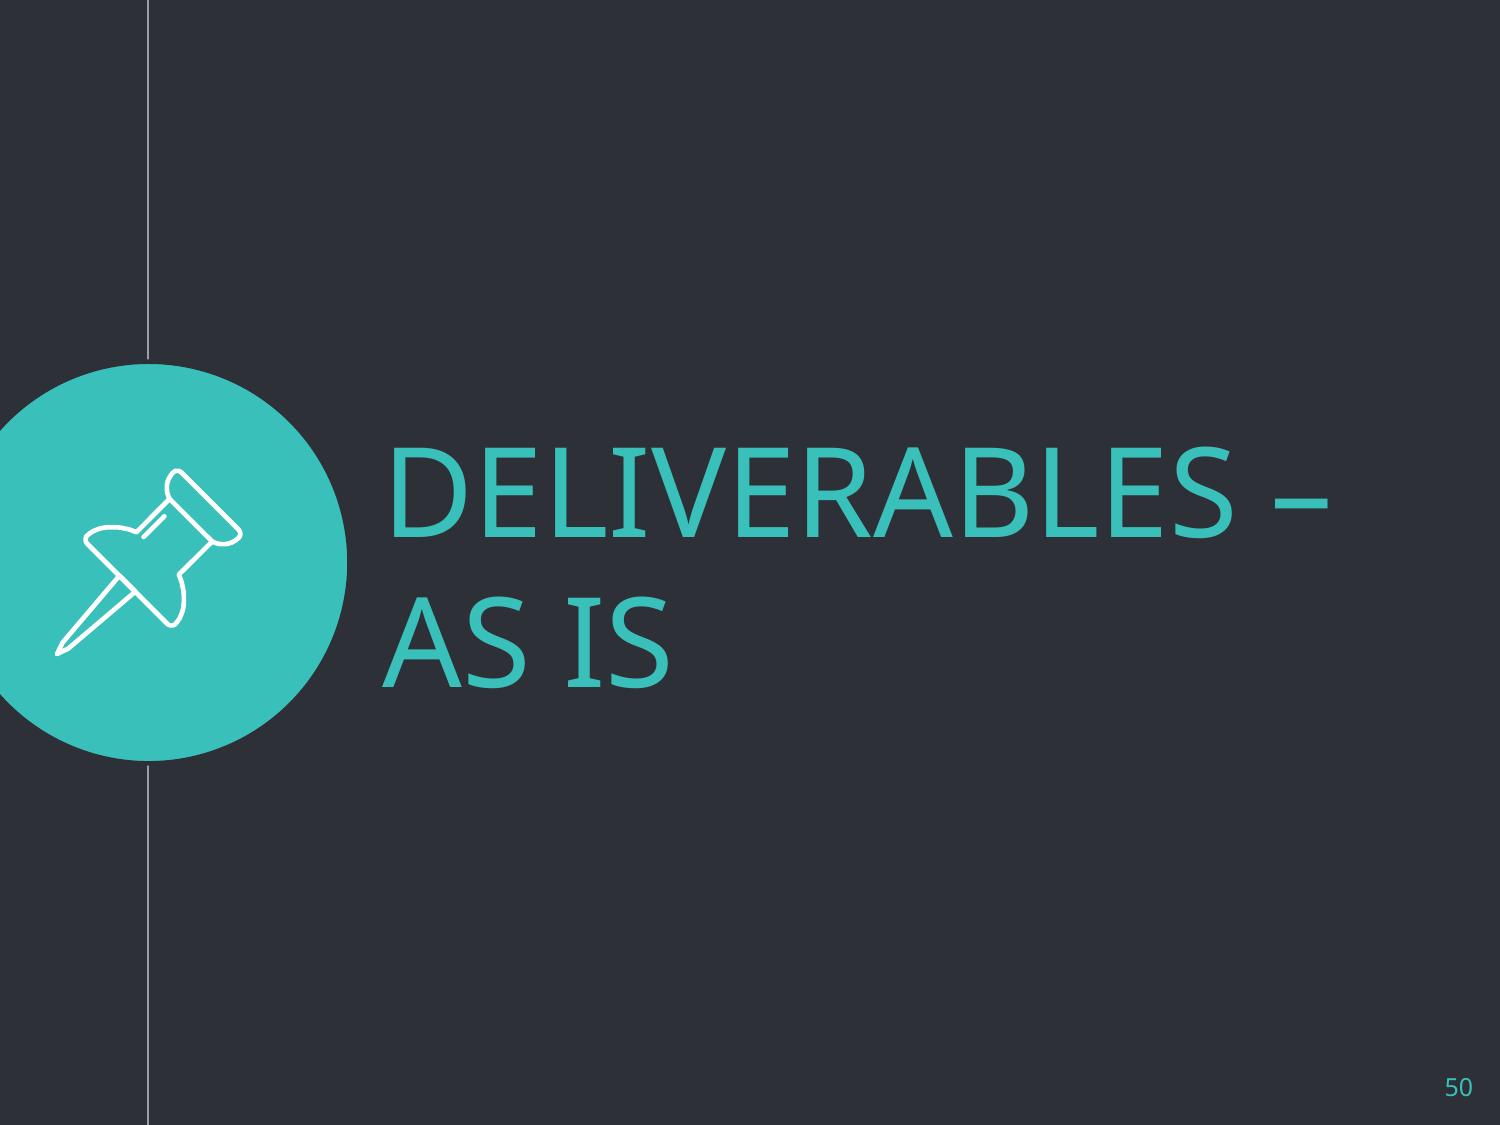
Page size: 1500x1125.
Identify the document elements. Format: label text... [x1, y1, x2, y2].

text_box [0, 361, 350, 764]
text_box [56, 470, 241, 655]
slide_number 50 [1398, 1056, 1489, 1125]
title DELIVERABLES – AS IS [367, 435, 1500, 690]
